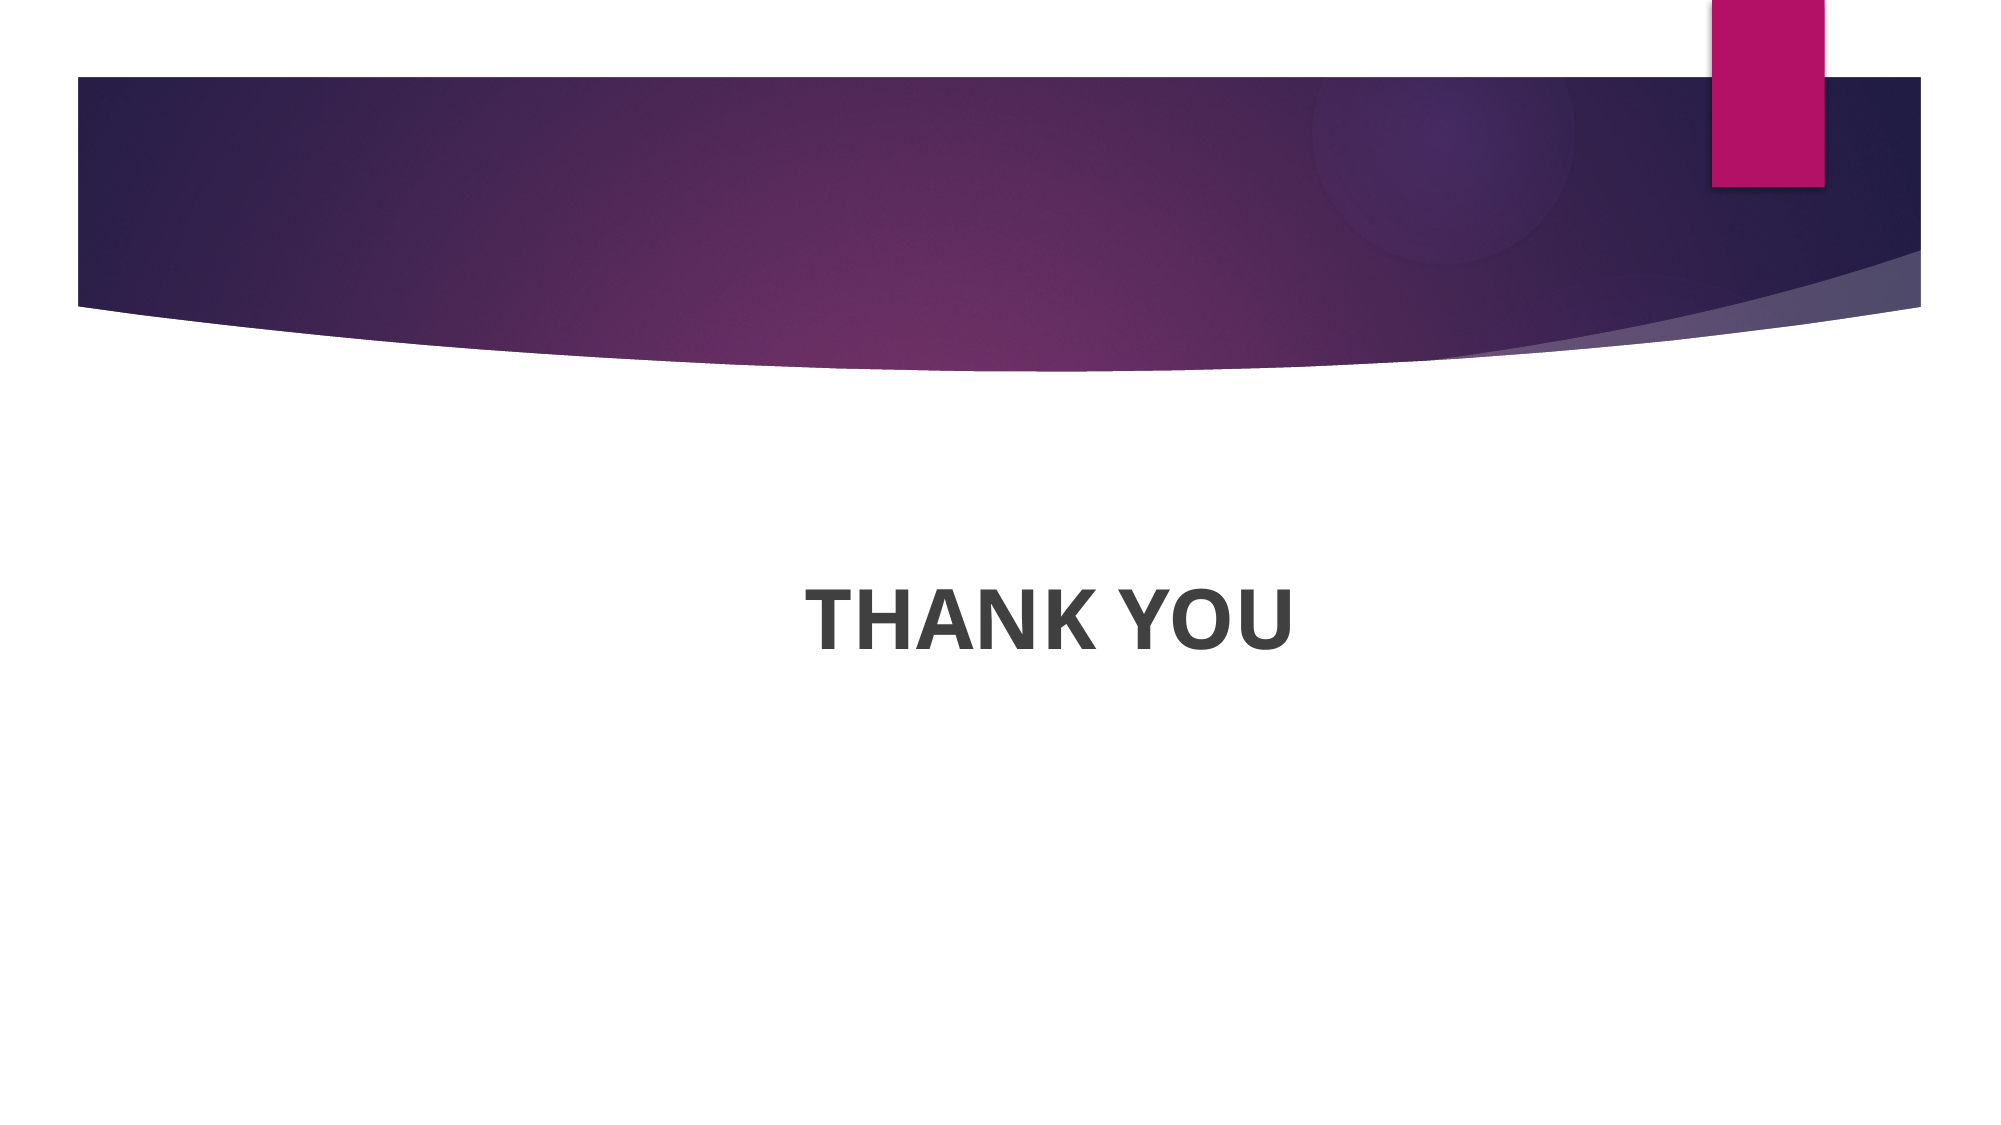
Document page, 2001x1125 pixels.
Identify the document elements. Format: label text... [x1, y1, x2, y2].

list THANK YOU [189, 427, 1638, 988]
